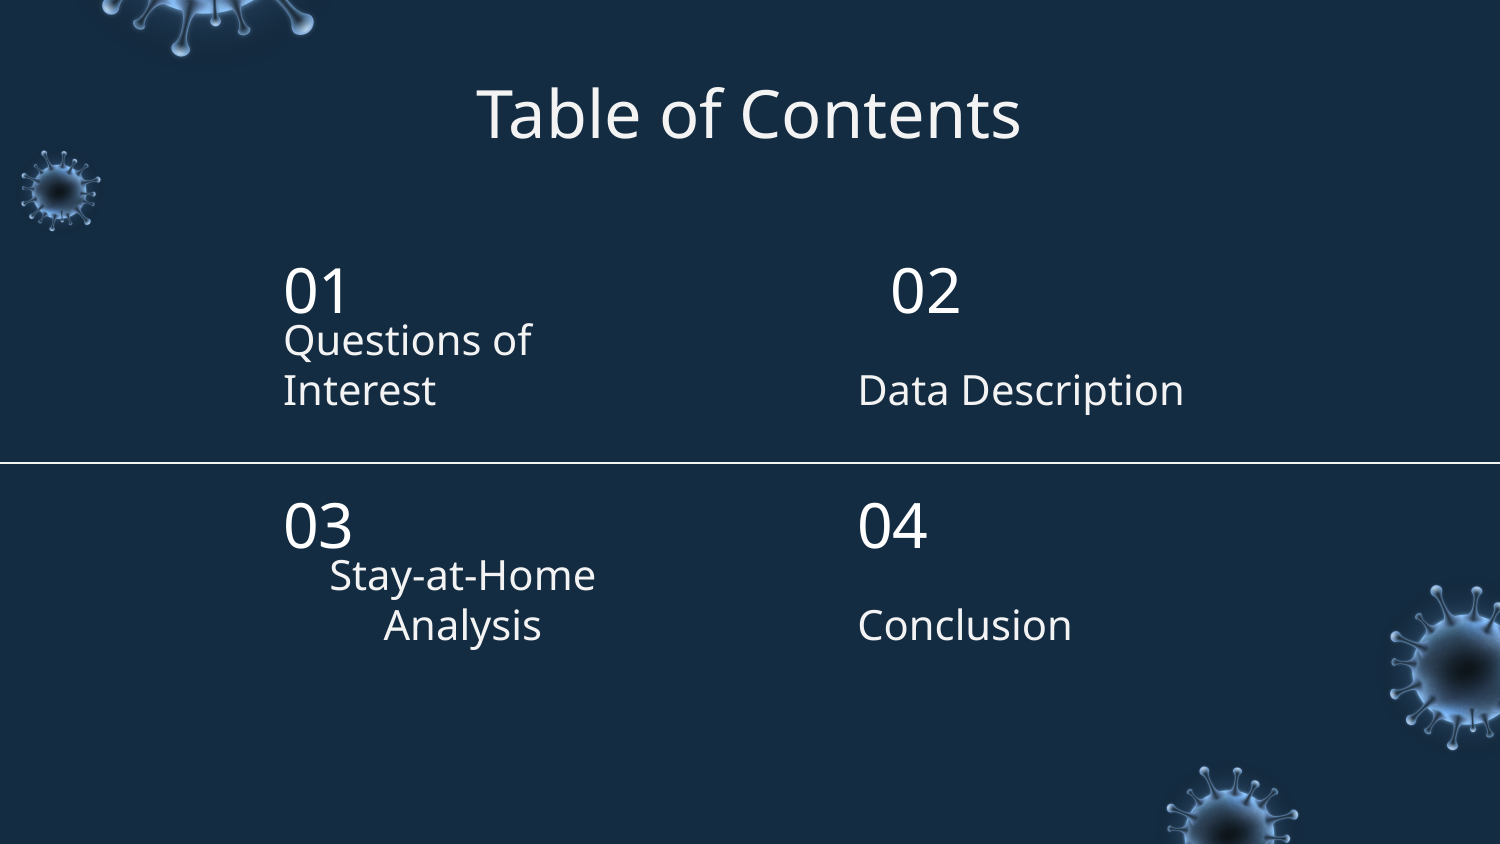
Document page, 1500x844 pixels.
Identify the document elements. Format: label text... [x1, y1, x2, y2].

title 01 [268, 267, 389, 342]
picture [1154, 759, 1304, 844]
subtitle Questions of Interest [268, 355, 658, 430]
title 04 [842, 503, 963, 577]
title 02 [875, 267, 996, 342]
picture [14, 146, 104, 236]
title 03 [268, 503, 389, 577]
subtitle Stay-at-Home Analysis [268, 590, 658, 665]
picture [1375, 576, 1500, 760]
subtitle Conclusion [842, 590, 1232, 665]
subtitle Data Description [842, 355, 1232, 430]
title Table of Contents [118, 56, 1382, 151]
picture [50, 0, 359, 73]
